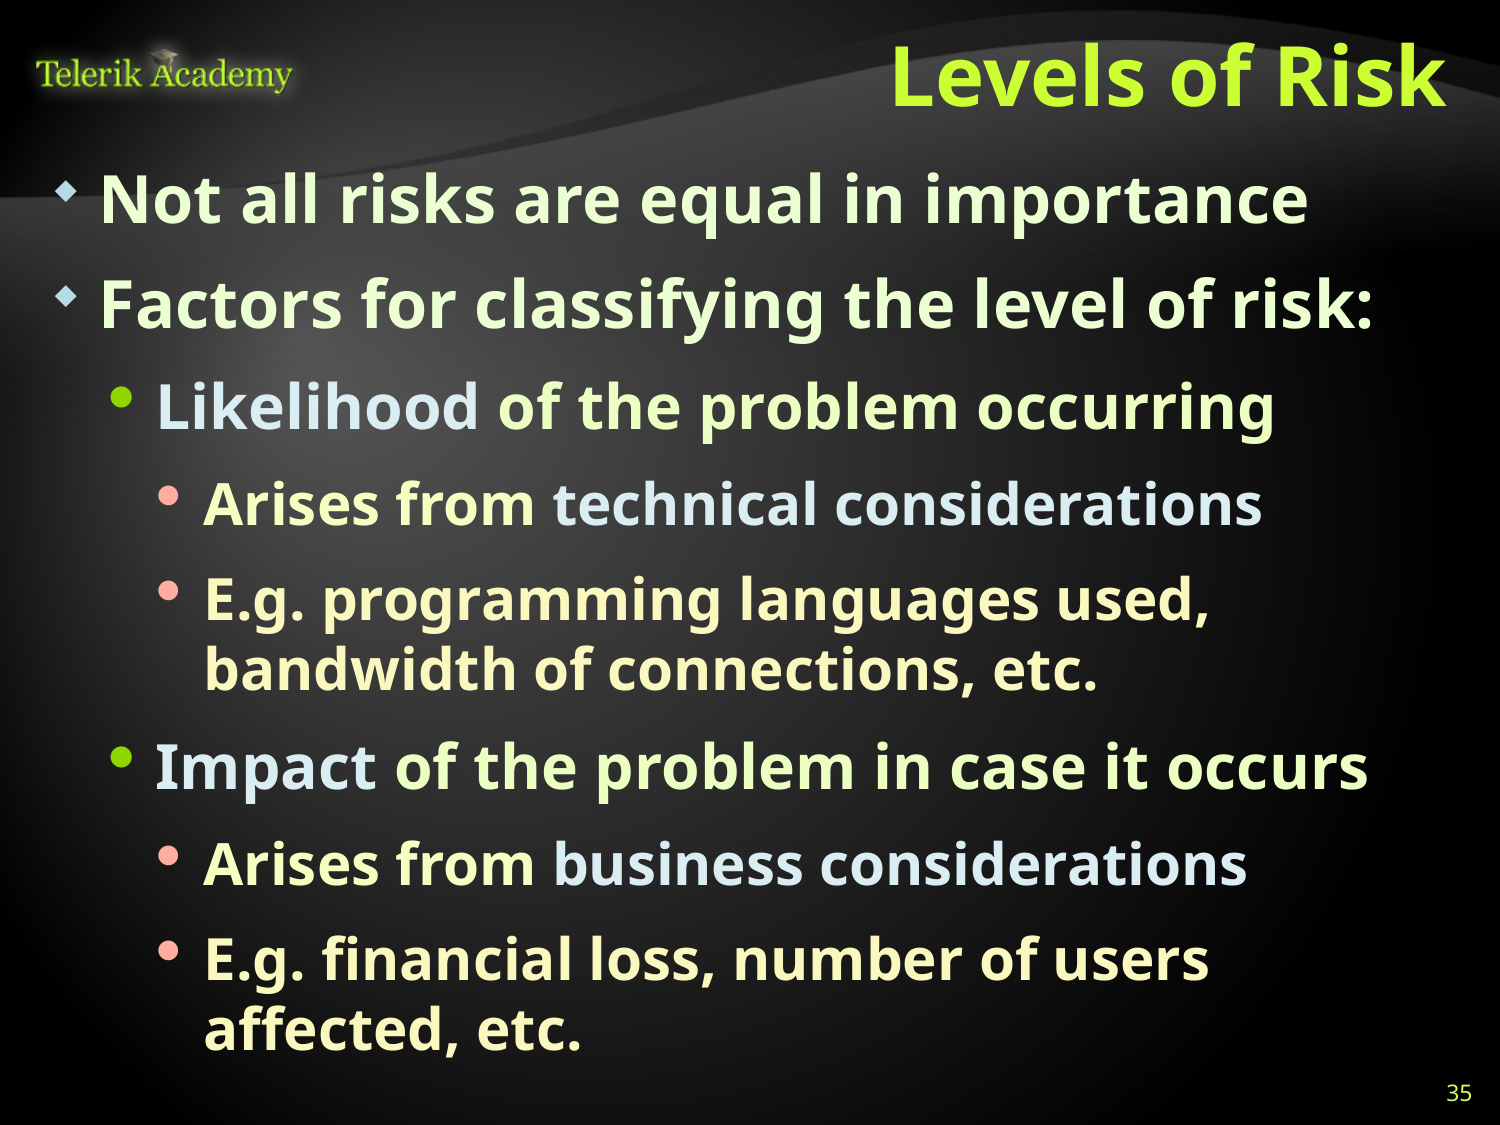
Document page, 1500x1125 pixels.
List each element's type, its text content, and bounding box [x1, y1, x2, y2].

picture [0, 0, 1500, 1125]
title Levels of Risk [300, 12, 1463, 149]
list Not all risks are equal in importance Factors for classifying the level of risk: Likelihood of the problem occurring Arises from technical considerations E.g. programming languages used, bandwidth of connections, etc. Impact of the problem in case it occurs Arises from business considerations E.g. financial loss, number of users affected, etc. [37, 149, 1463, 1100]
slide_number 35 [1412, 1074, 1488, 1113]
